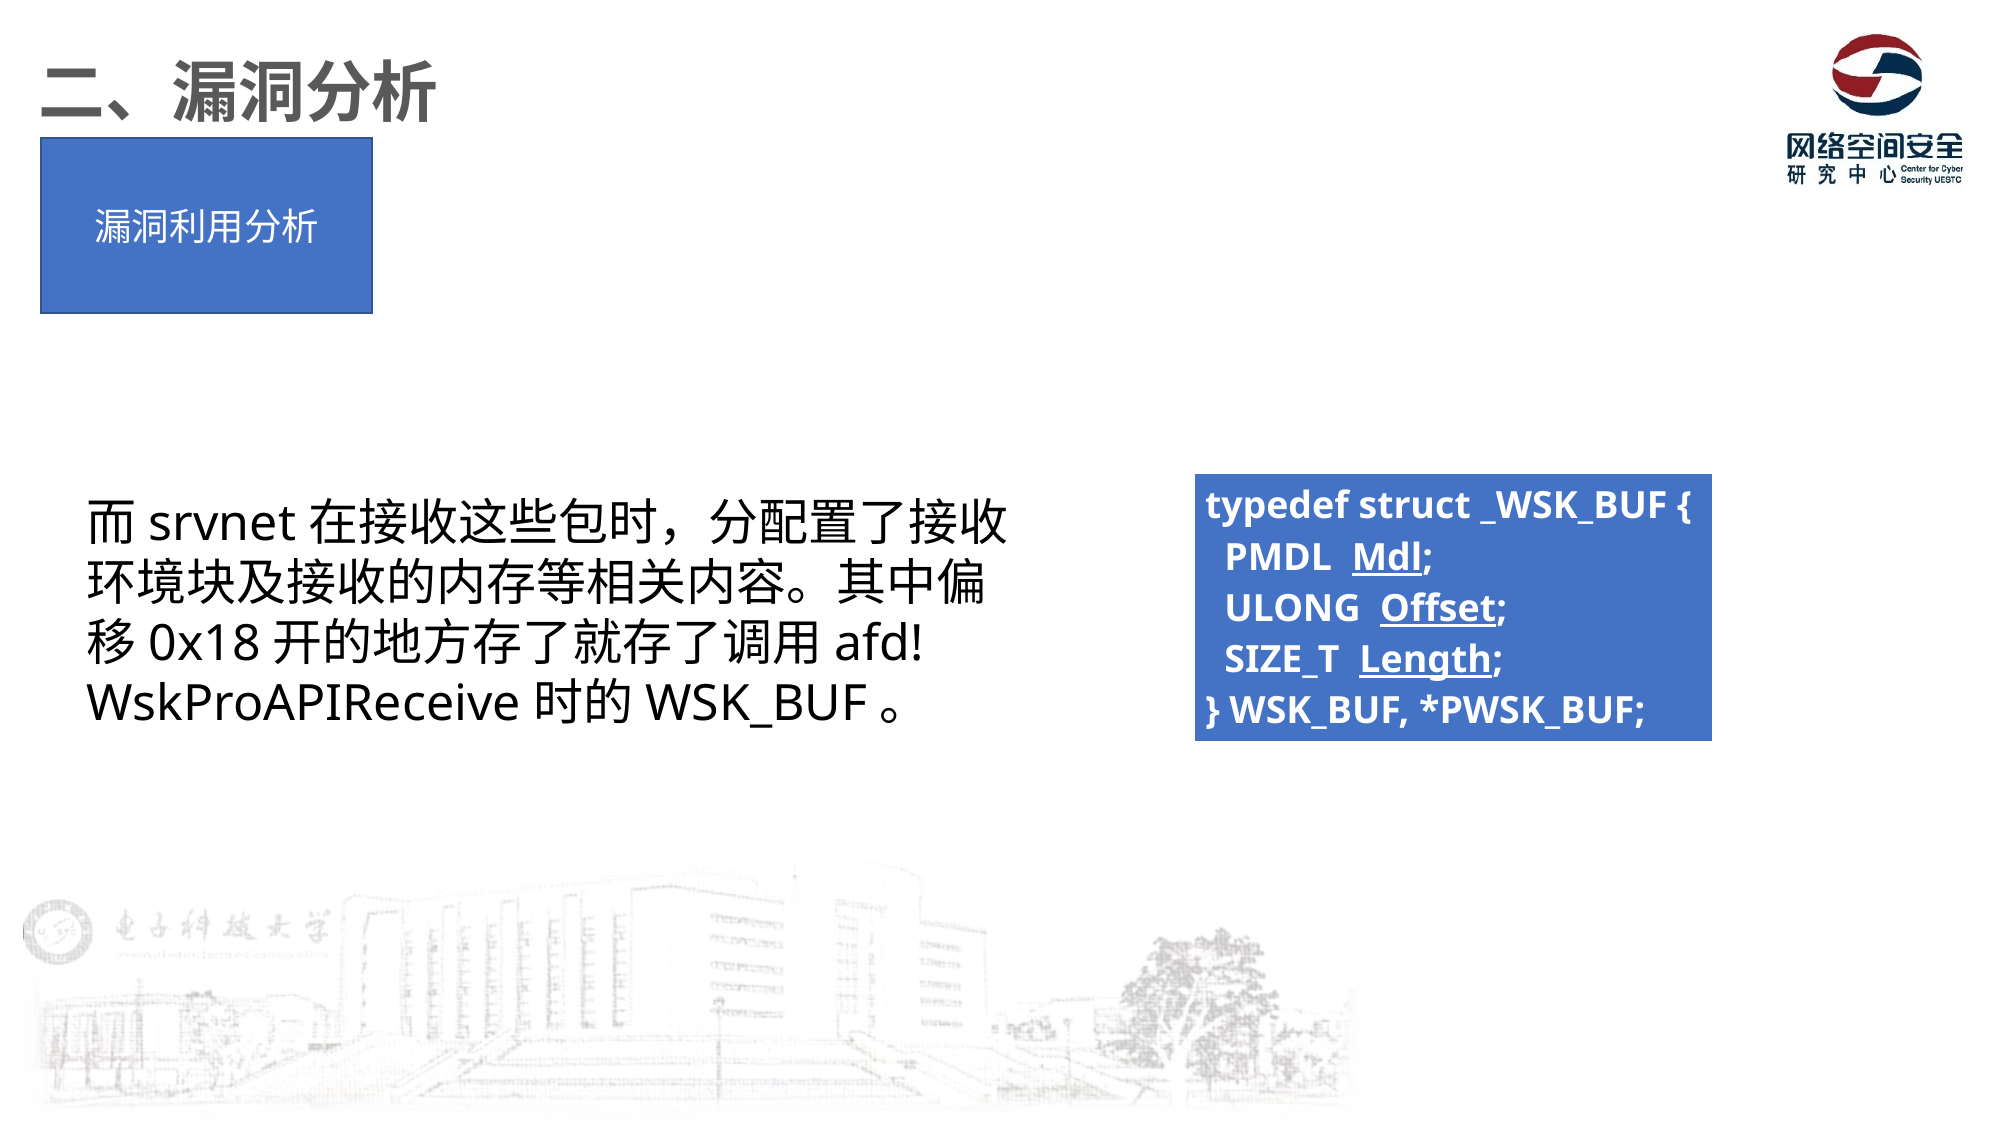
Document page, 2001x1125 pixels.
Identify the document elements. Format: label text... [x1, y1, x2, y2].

picture [1787, 26, 1963, 191]
text_box 而srvnet在接收这些包时，分配置了接收环境块及接收的内存等相关内容。其中偏移0x18开的地方存了就存了调用afd!WskProAPIReceive时的WSK_BUF。 [71, 483, 1040, 739]
text_box 漏洞利用分析 [40, 137, 373, 314]
text_box 二、漏洞分析 [23, 42, 1678, 138]
table_header typedef struct _WSK_BUF { PMDL Mdl; ULONG Offset; SIZE_T Length; } WSK_BUF, *PWSK_BUF; [1195, 474, 1712, 741]
